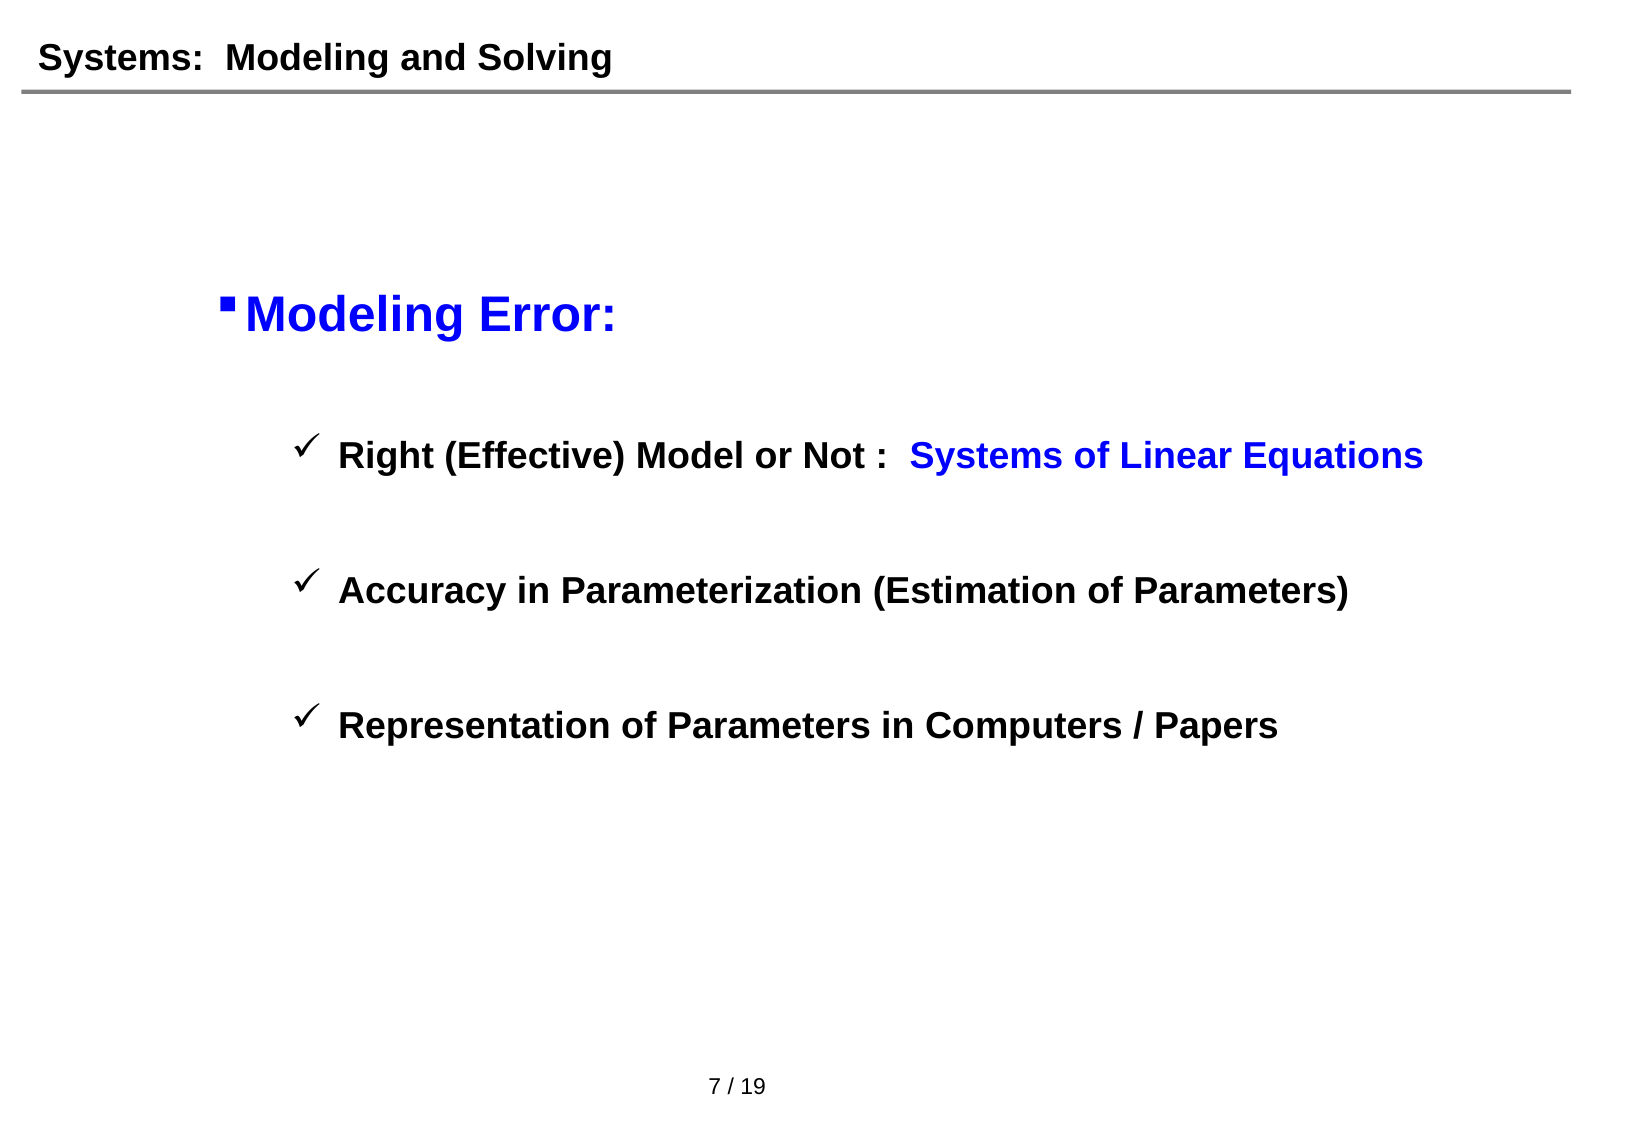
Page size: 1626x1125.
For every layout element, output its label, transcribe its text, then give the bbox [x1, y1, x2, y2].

text_box Systems: Modeling and Solving [23, 21, 837, 91]
text_box Modeling Error: Right (Effective) Model or Not : Systems of Linear Equations Accuracy in Parameterization (Estimation of Parameters) Representation of Parameters in Computers / Papers [201, 243, 1466, 821]
